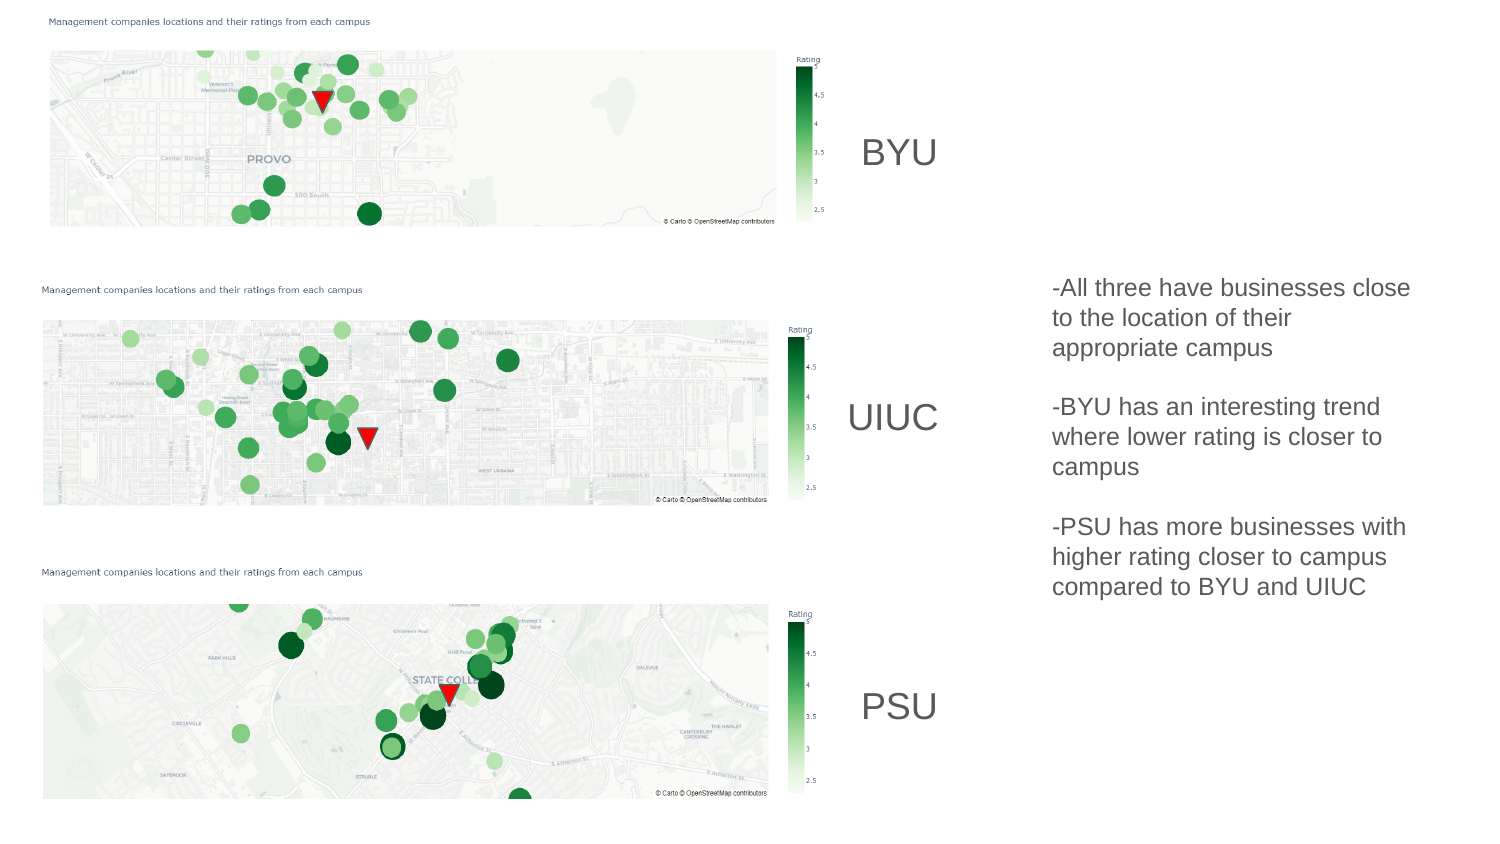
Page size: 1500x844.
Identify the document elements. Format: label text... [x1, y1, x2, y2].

text_box -All three have businesses close to the location of their appropriate campus -BYU has an interesting trend where lower rating is closer to campus -PSU has more businesses with higher rating closer to campus compared to BYU and UIUC [1037, 256, 1436, 656]
text_box PSU [846, 667, 965, 724]
picture [0, 0, 834, 844]
text_box BYU [846, 112, 965, 170]
text_box UIUC [832, 378, 978, 435]
